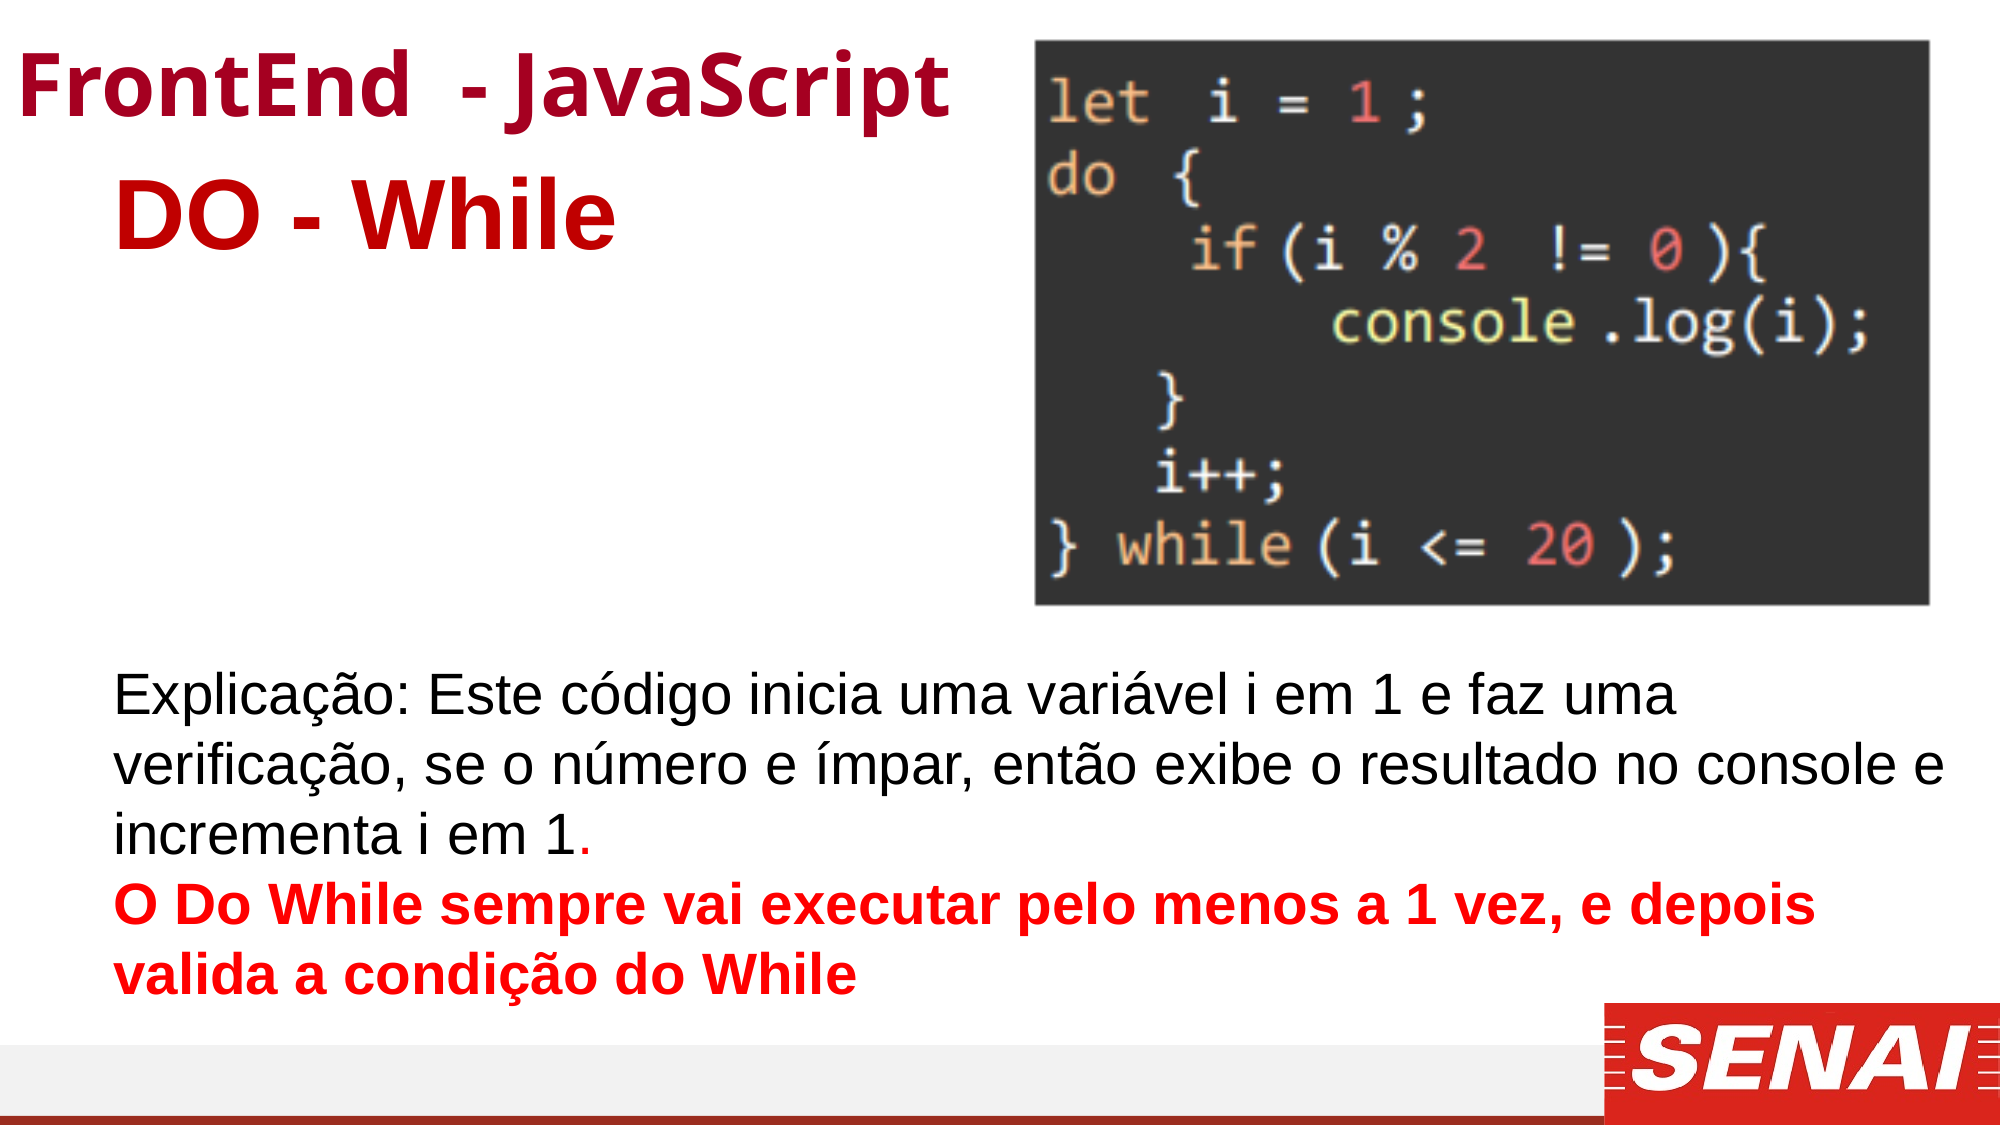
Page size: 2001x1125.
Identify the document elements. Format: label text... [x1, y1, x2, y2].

text_box DO - While [98, 61, 1033, 508]
text_box FrontEnd - JavaScript [0, 32, 1033, 143]
picture [1033, 32, 1962, 619]
text_box Explicação: Este código inicia uma variável i em 1 e faz uma verificação, se o número e ímpar, então exibe o resultado no console e incrementa i em 1. O Do While sempre vai executar pelo menos a 1 vez, e depois valida a condição do While [98, 508, 1969, 1014]
picture [1604, 1003, 2000, 1125]
